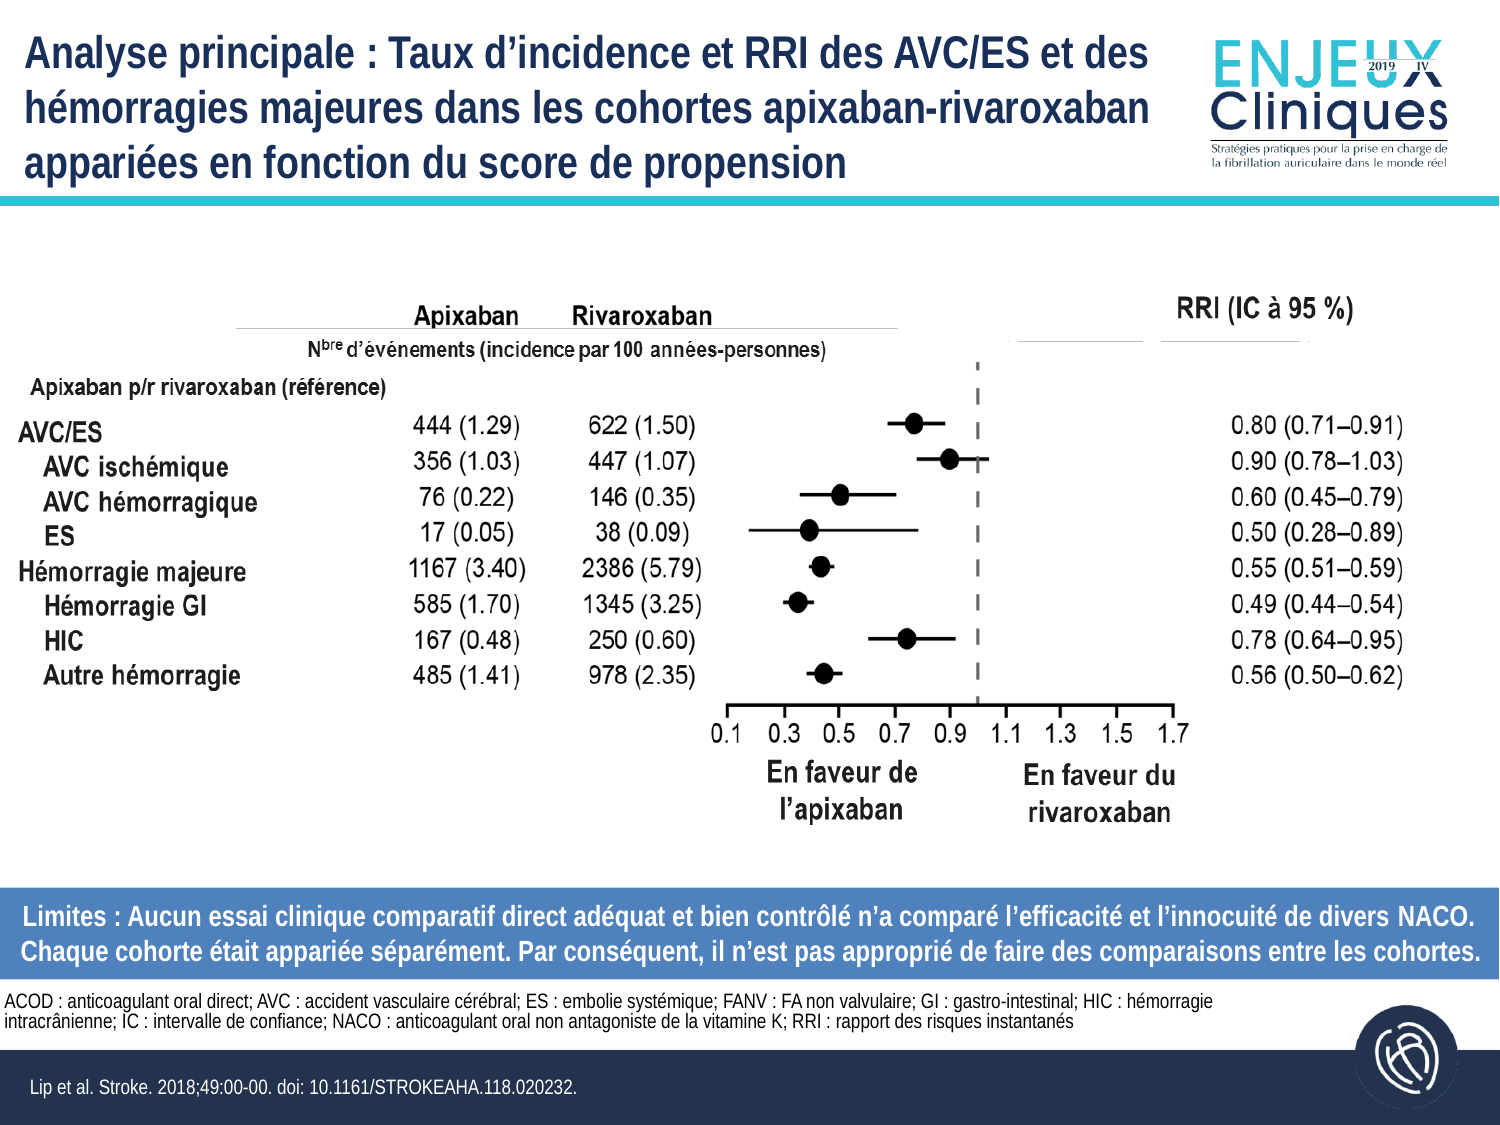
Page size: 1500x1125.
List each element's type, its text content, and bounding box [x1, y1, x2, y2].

text_box [0, 1049, 1500, 1125]
text_box Lip et al. Stroke. 2018;49:00-00. doi: 10.1161/STROKEAHA.118.020232. [15, 1066, 1110, 1106]
picture [0, 278, 1500, 847]
text_box Analyse principale : Taux d’incidence et RRI des AVC/ES et des hémorragies majeures dans les cohortes apixaban-rivaroxaban appariées en fonction du score de propension [9, 15, 1170, 196]
picture [1345, 998, 1464, 1116]
picture [1204, 33, 1451, 174]
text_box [0, 887, 1500, 983]
text_box ACOD : anticoagulant oral direct; AVC : accident vasculaire cérébral; ES : embolie systémique; FANV : FA non valvulaire; GI : gastro-intestinal; HIC : hémorragie intracrânienne; IC : intervalle de confiance; NACO : anticoagulant oral non antagoniste de la vitamine K; RRI : rapport des risques instantanés [4, 992, 1310, 1033]
